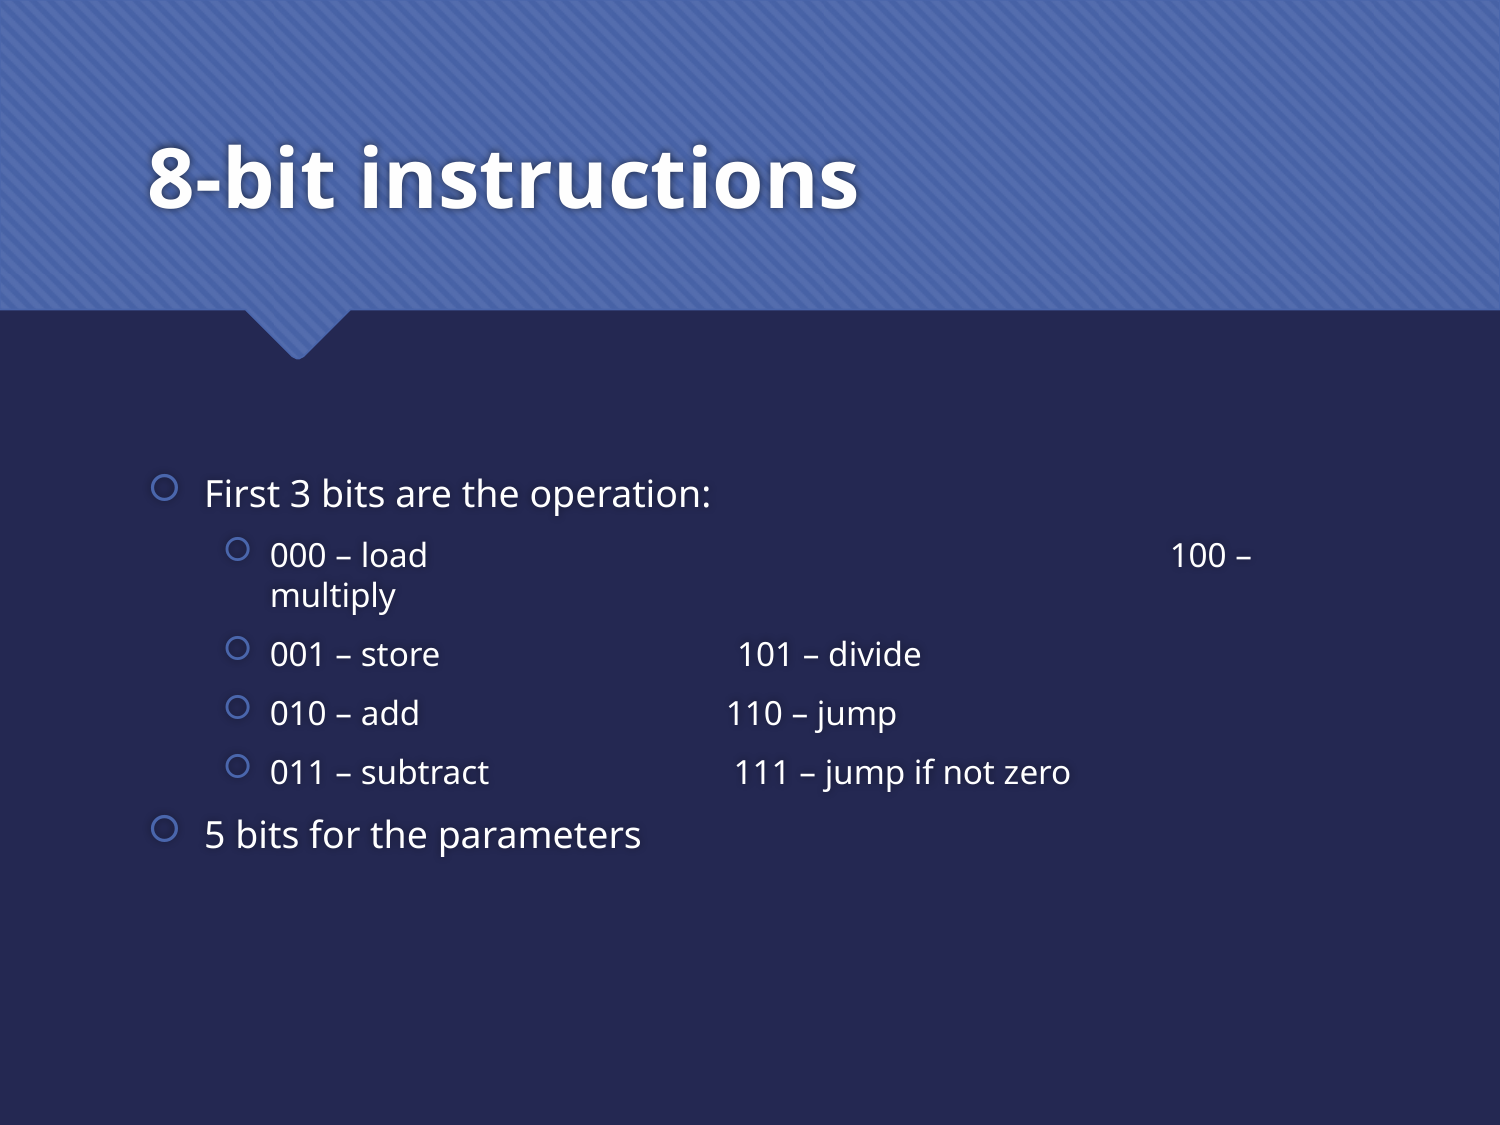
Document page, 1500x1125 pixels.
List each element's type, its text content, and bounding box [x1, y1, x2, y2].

title 8-bit instructions [132, 73, 1368, 233]
list First 3 bits are the operation: 000 – load 100 – multiply 001 – store 101 – divide 010 – add 110 – jump 011 – subtract 111 – jump if not zero 5 bits for the parameters [132, 364, 1368, 962]
